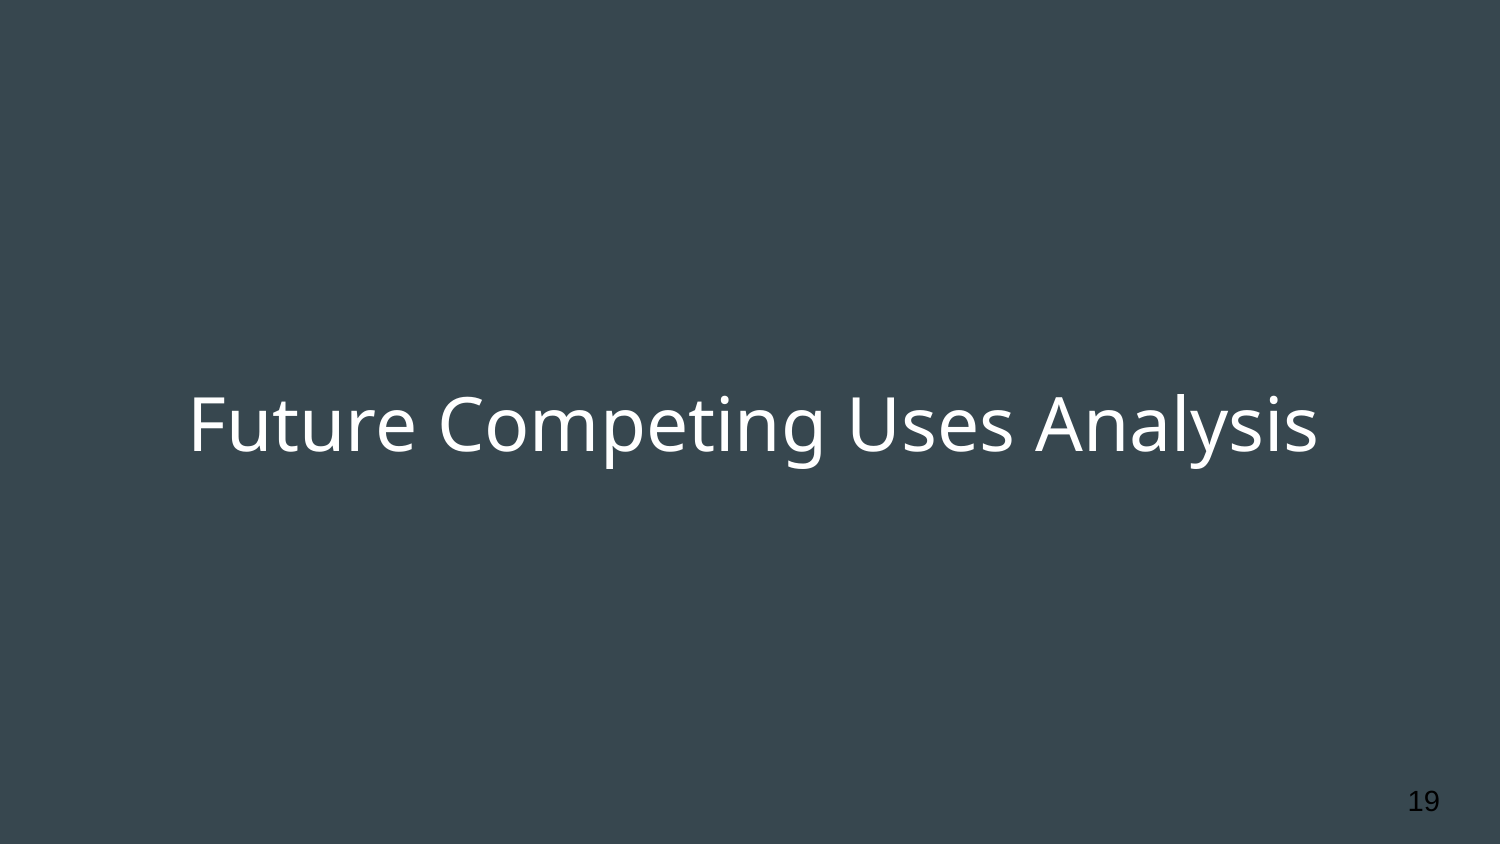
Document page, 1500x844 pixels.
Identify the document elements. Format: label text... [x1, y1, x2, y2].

slide_number 19 [1392, 767, 1483, 833]
title Future Competing Uses Analysis [110, 351, 1399, 493]
